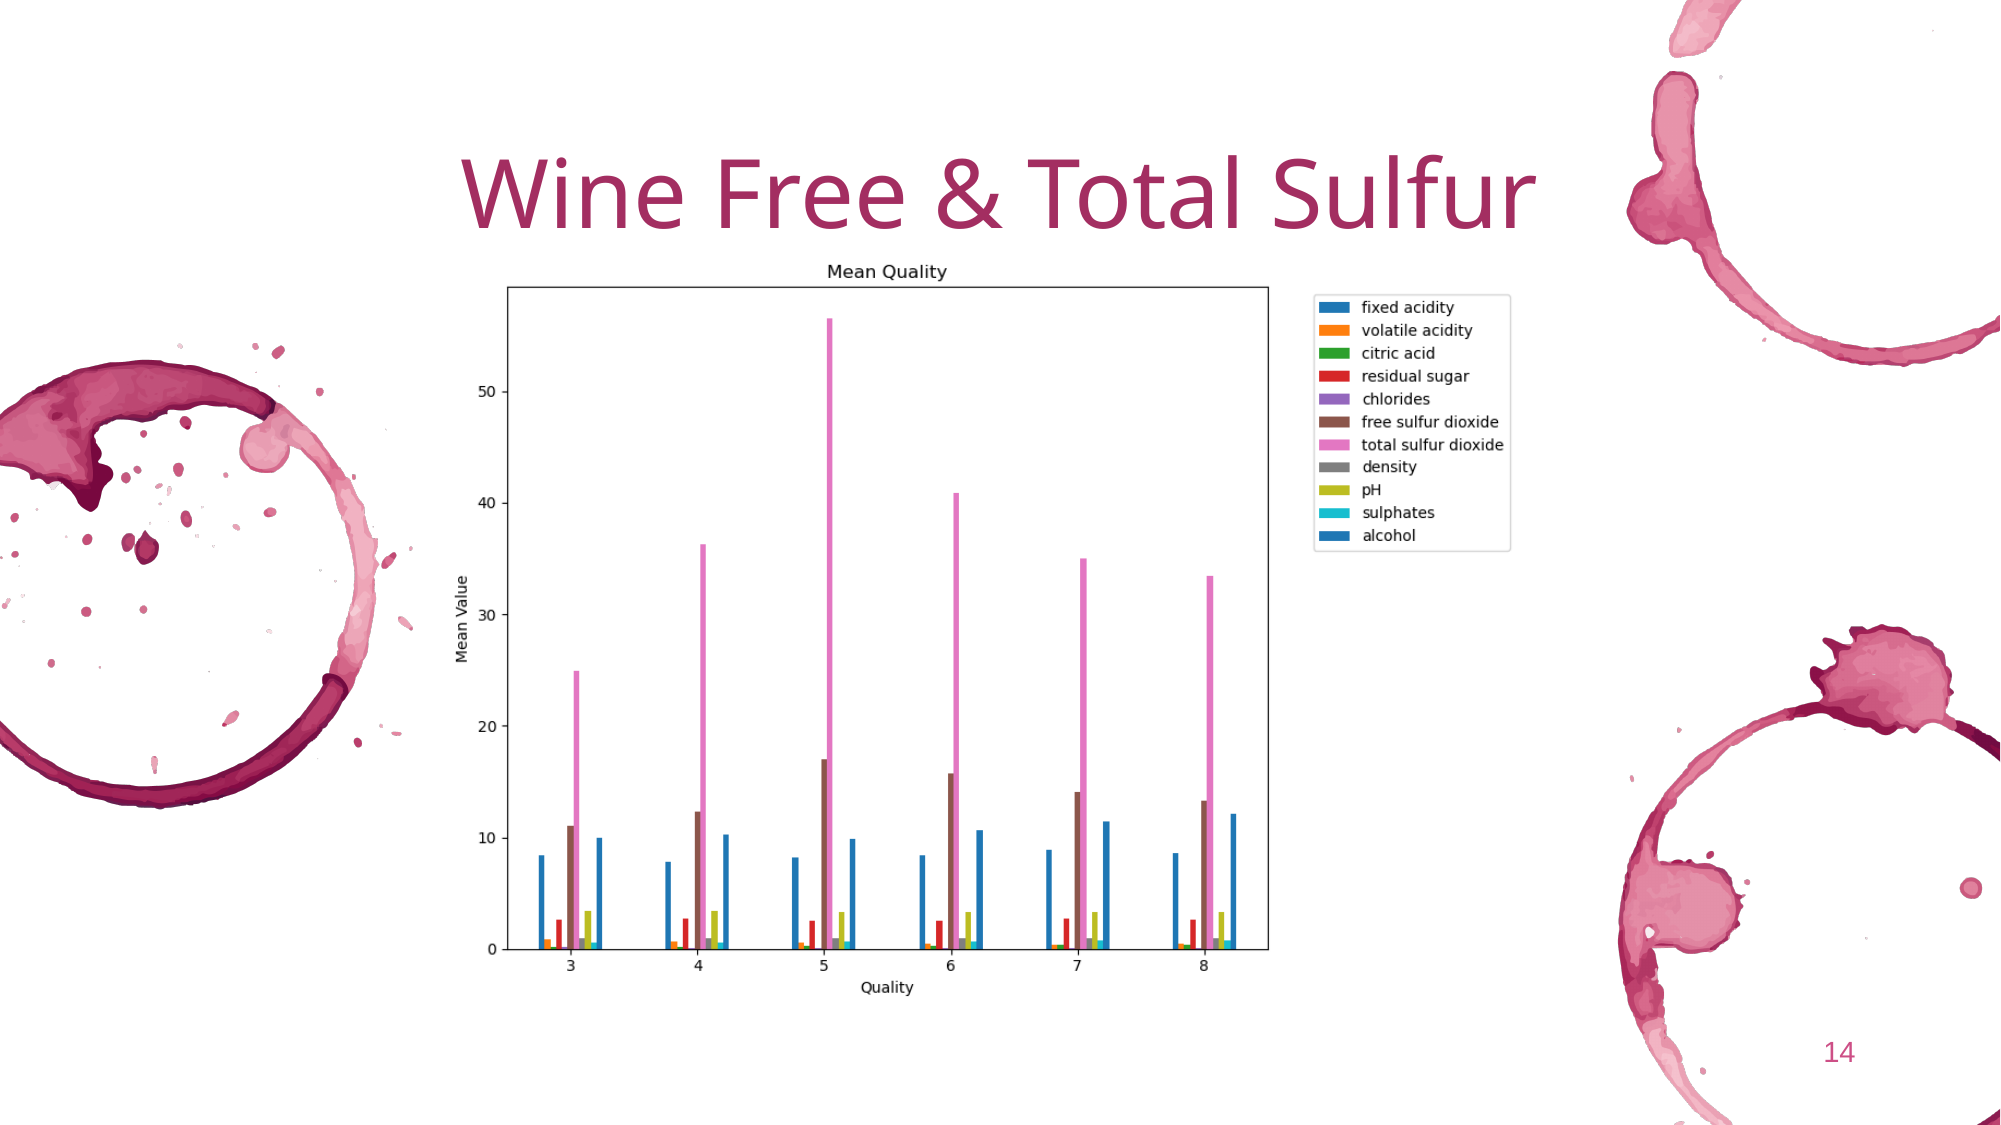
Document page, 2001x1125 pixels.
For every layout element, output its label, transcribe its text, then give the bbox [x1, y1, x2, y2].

title Wine Free & Total Sulfur Dioxides [366, 117, 1634, 269]
slide_number 14 [1808, 1025, 2000, 1086]
picture [444, 254, 1521, 1008]
picture [1619, 0, 2000, 379]
picture [0, 343, 424, 811]
picture [1601, 624, 2001, 1125]
